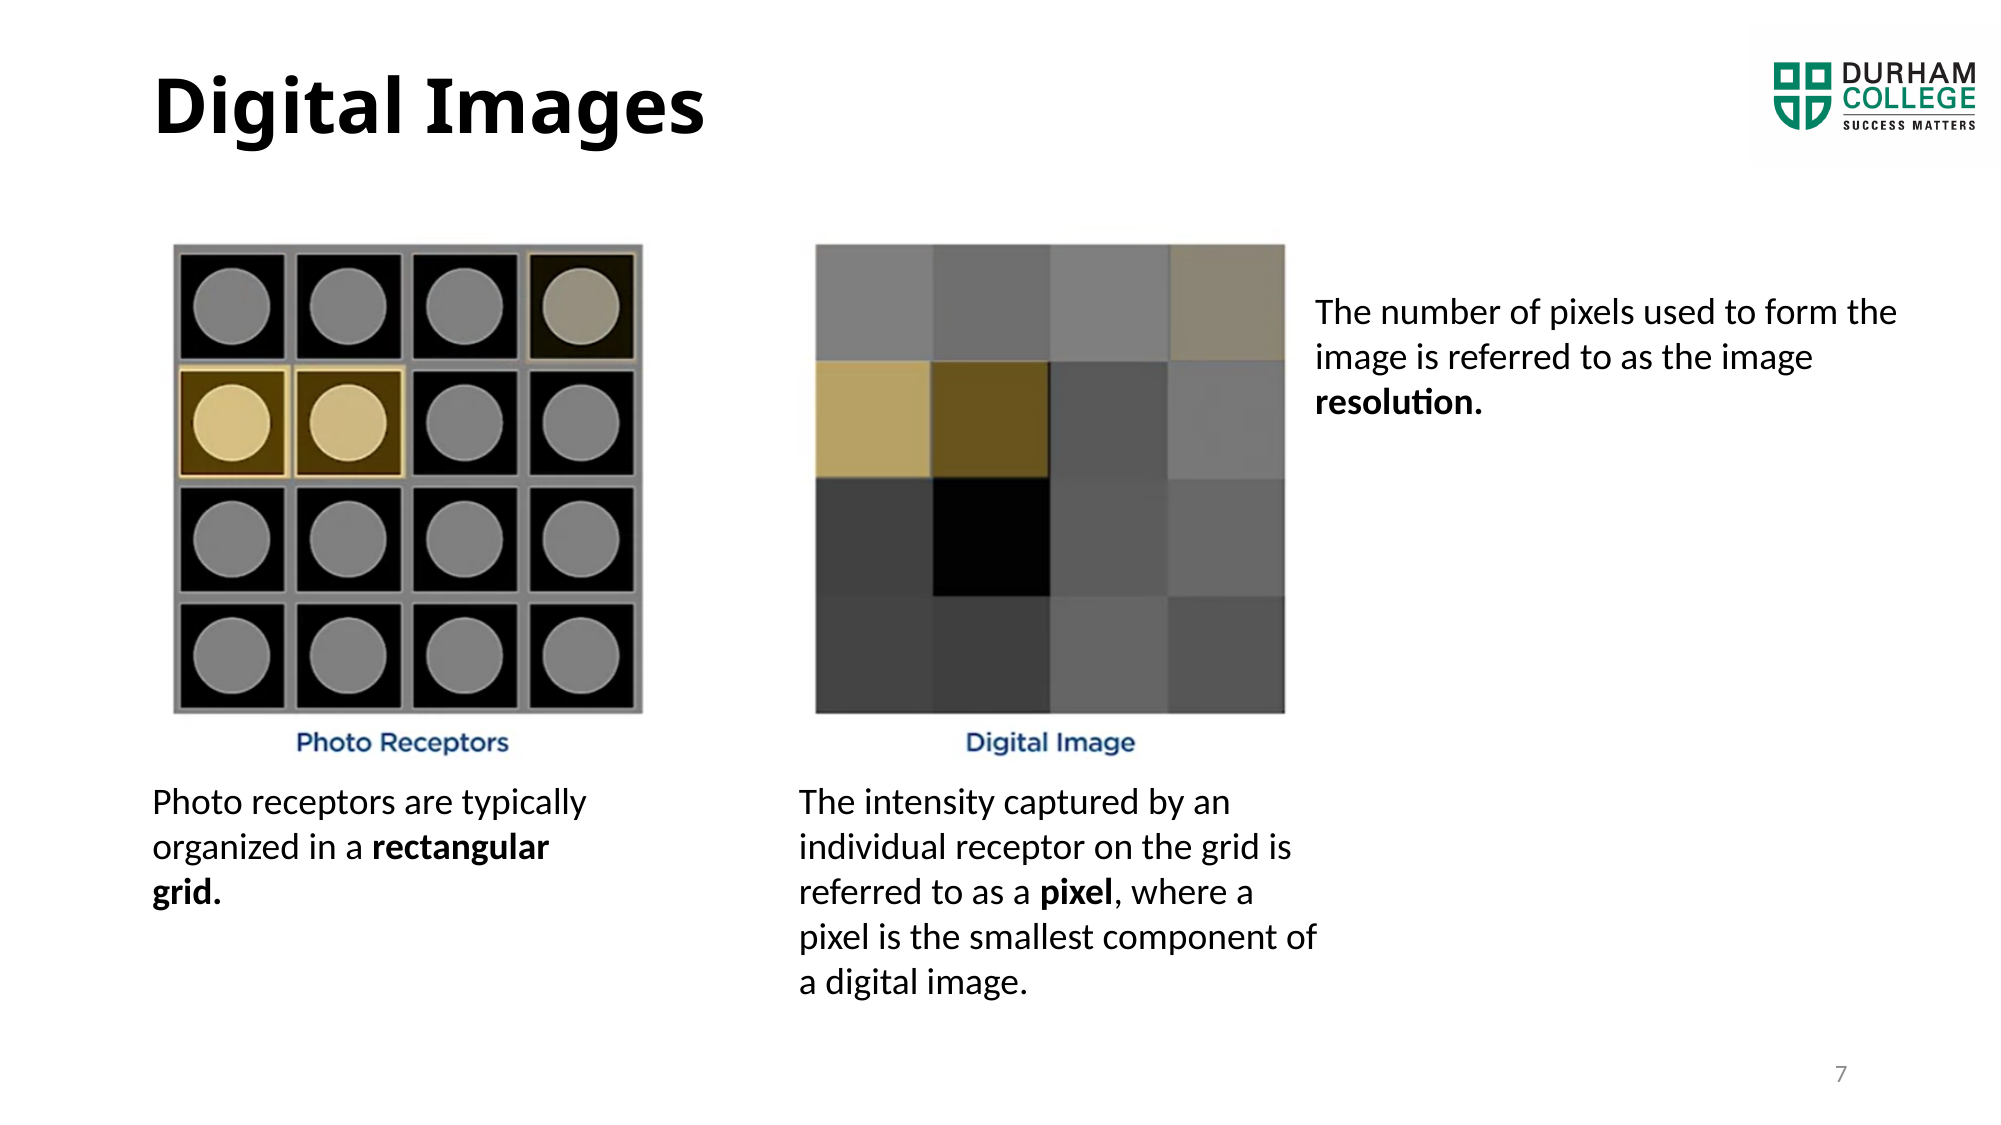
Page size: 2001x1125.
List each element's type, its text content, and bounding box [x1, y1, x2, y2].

title Digital Images [137, 59, 1863, 158]
picture [1749, 22, 2000, 166]
text_box The intensity captured by an individual receptor on the grid is referred to as a pixel, where a pixel is the smallest component of a digital image. [784, 769, 1338, 1010]
picture [117, 200, 1328, 777]
slide_number 7 [1412, 1042, 1863, 1103]
text_box The number of pixels used to form the image is referred to as the image resolution. [1328, 279, 1975, 430]
text_box Photo receptors are typically organized in a rectangular grid. [137, 777, 625, 920]
